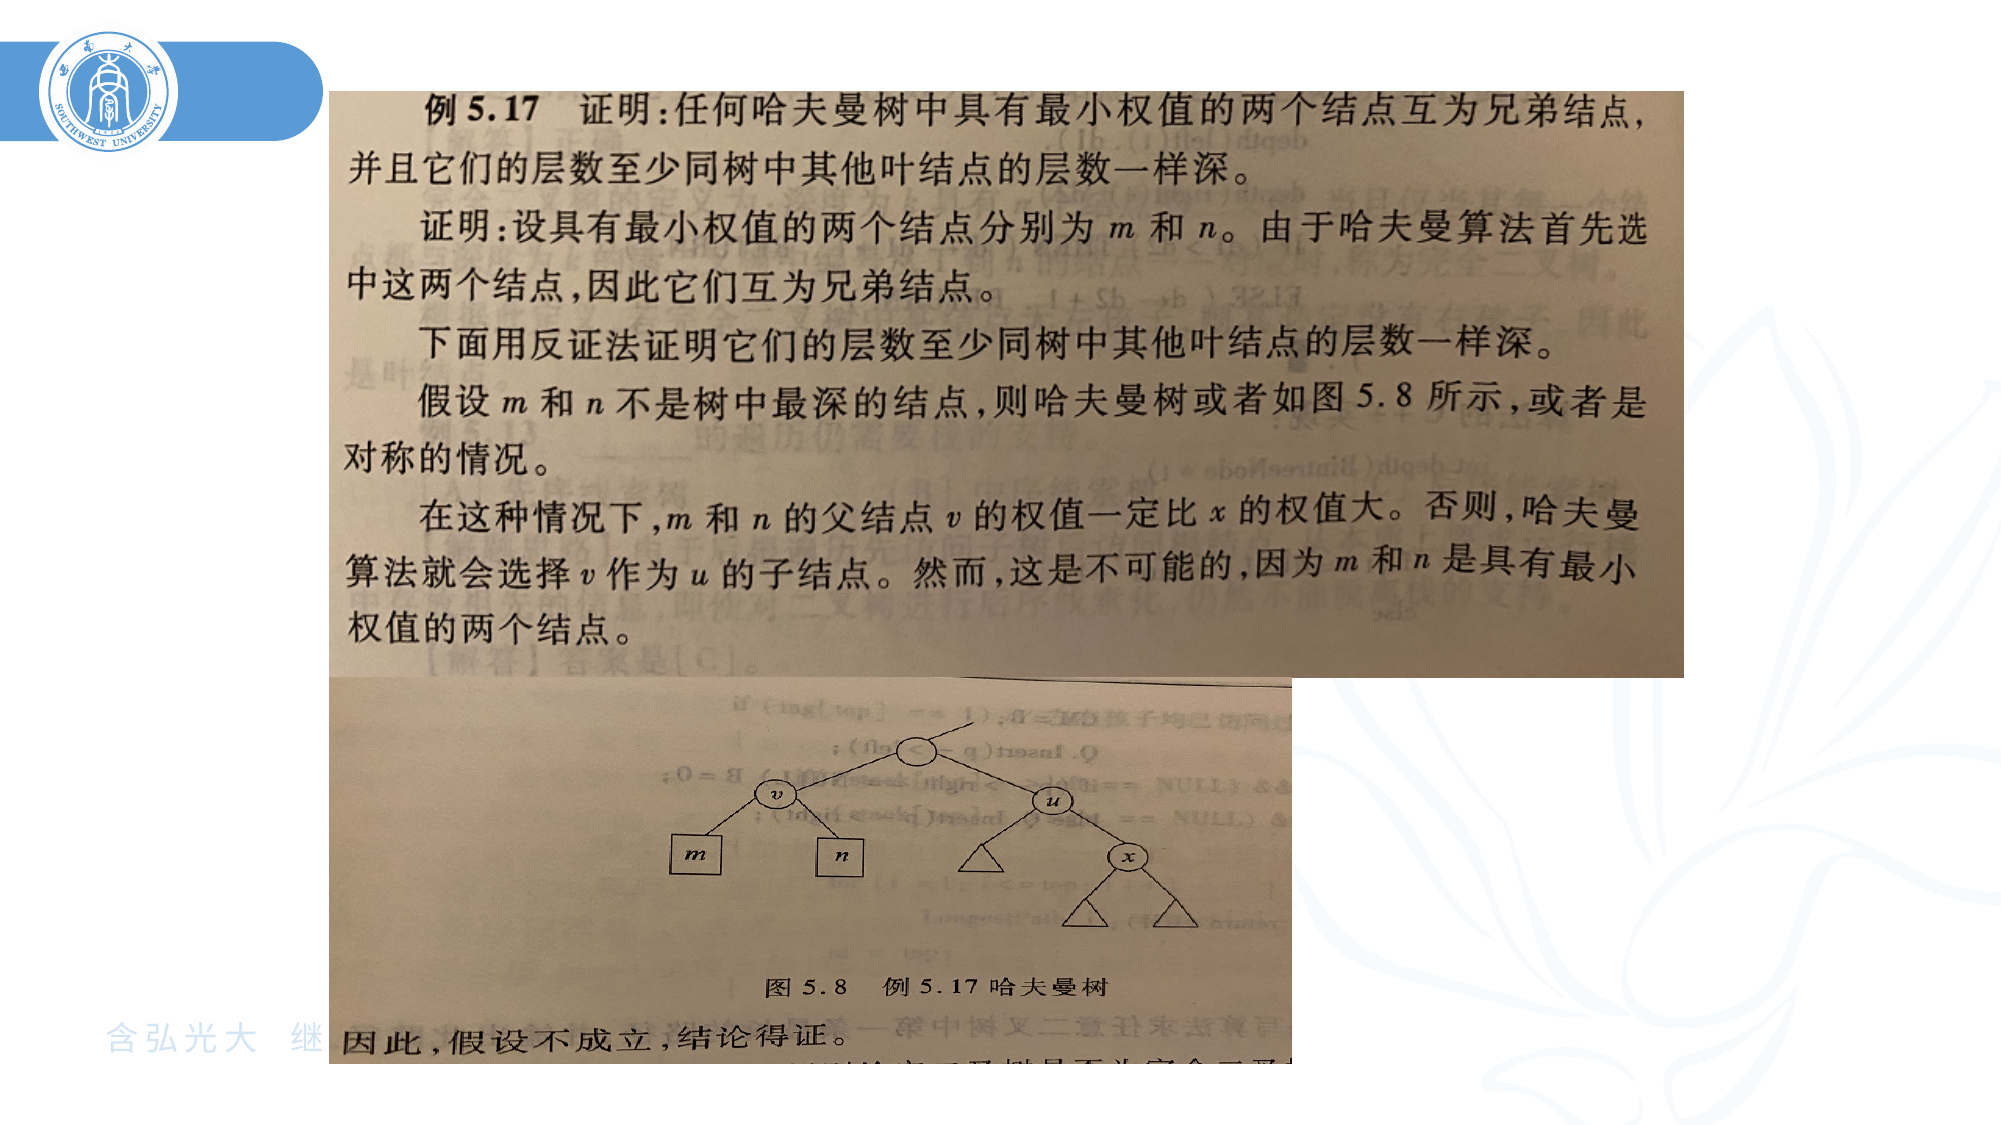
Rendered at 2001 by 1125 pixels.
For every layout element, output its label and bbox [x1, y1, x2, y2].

picture [329, 91, 1684, 1064]
